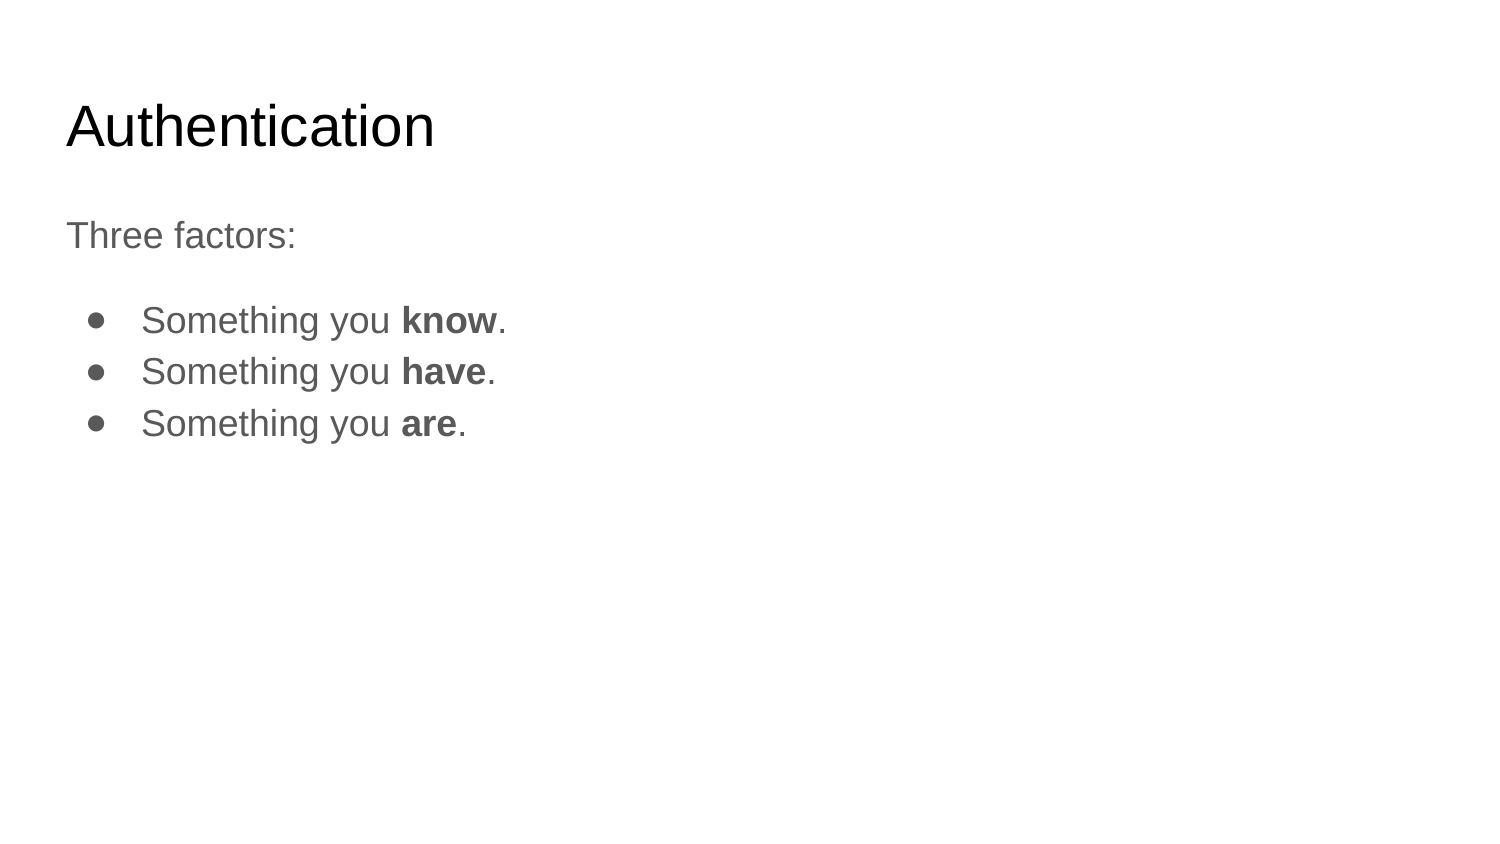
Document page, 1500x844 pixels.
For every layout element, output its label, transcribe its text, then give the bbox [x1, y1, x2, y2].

title Authentication [51, 72, 1449, 167]
list Three factors: Something you know. Something you have. Something you are. [51, 189, 1449, 750]
